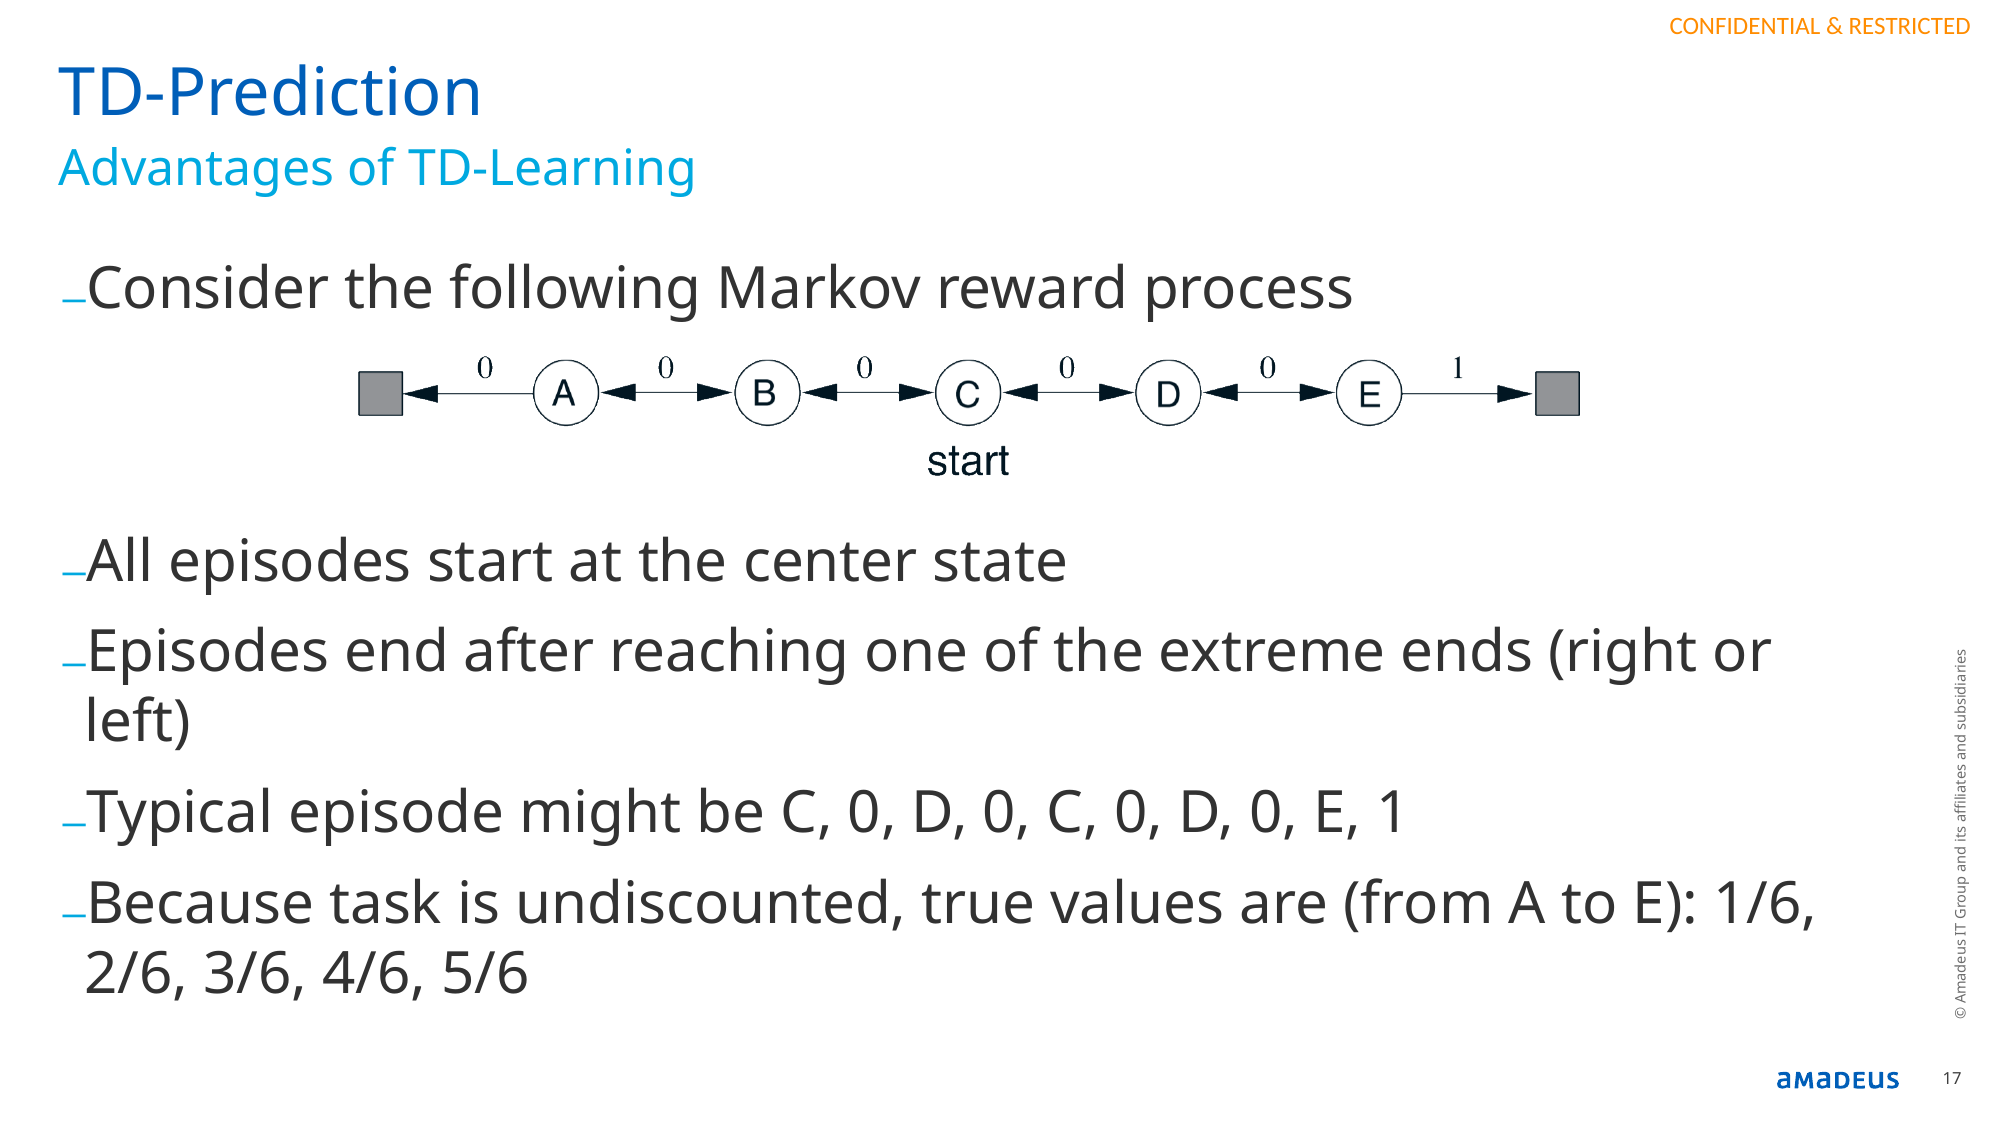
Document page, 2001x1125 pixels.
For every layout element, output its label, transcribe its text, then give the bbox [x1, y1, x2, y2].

picture [349, 337, 1589, 483]
slide_number 17 [1931, 1069, 1973, 1090]
list Advantages of TD-Learning [43, 127, 1886, 205]
footer © Amadeus IT Group and its affiliates and subsidiaries [1941, 528, 1979, 1035]
title TD-Prediction [43, 48, 1890, 128]
